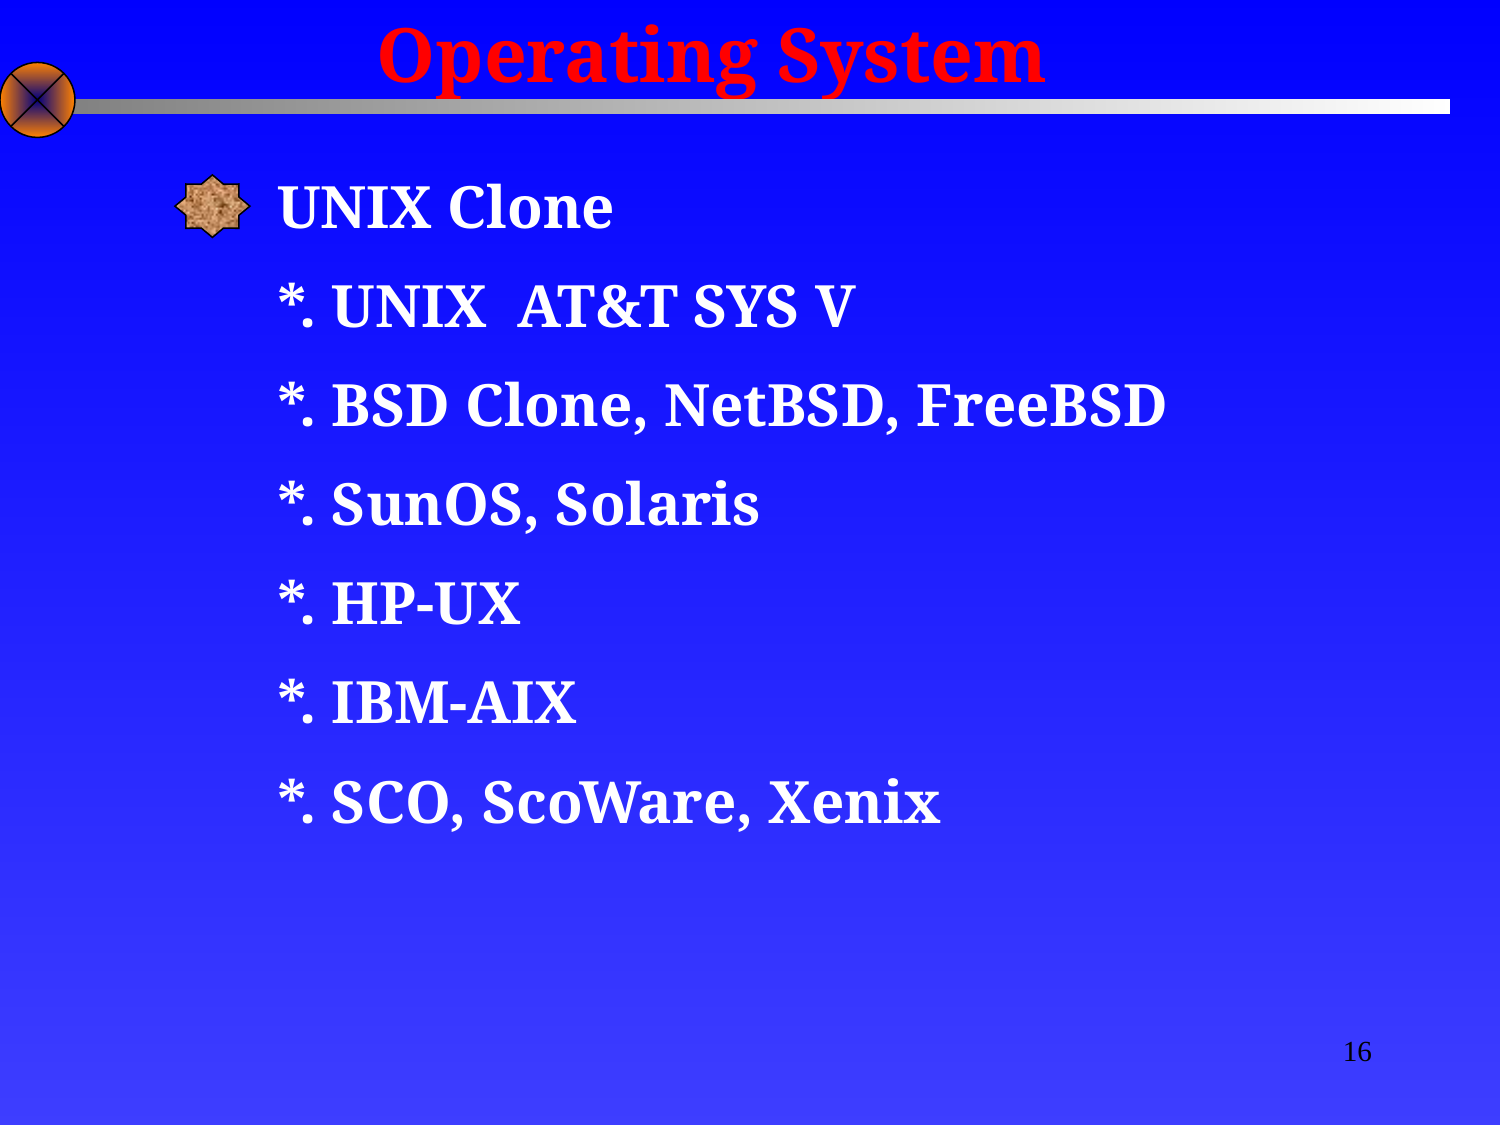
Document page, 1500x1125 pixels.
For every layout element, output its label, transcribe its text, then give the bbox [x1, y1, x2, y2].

text_box [174, 174, 250, 238]
text_box UNIX Clone *. UNIX AT&T SYS V *. BSD Clone, NetBSD, FreeBSD *. SunOS, Solaris *. HP-UX *. IBM-AIX *. SCO, ScoWare, Xenix [262, 162, 1213, 942]
text_box [0, 62, 75, 138]
text_box [73, 99, 1450, 114]
text_box Operating System [187, 0, 1238, 99]
slide_number 16 [1074, 1025, 1388, 1100]
